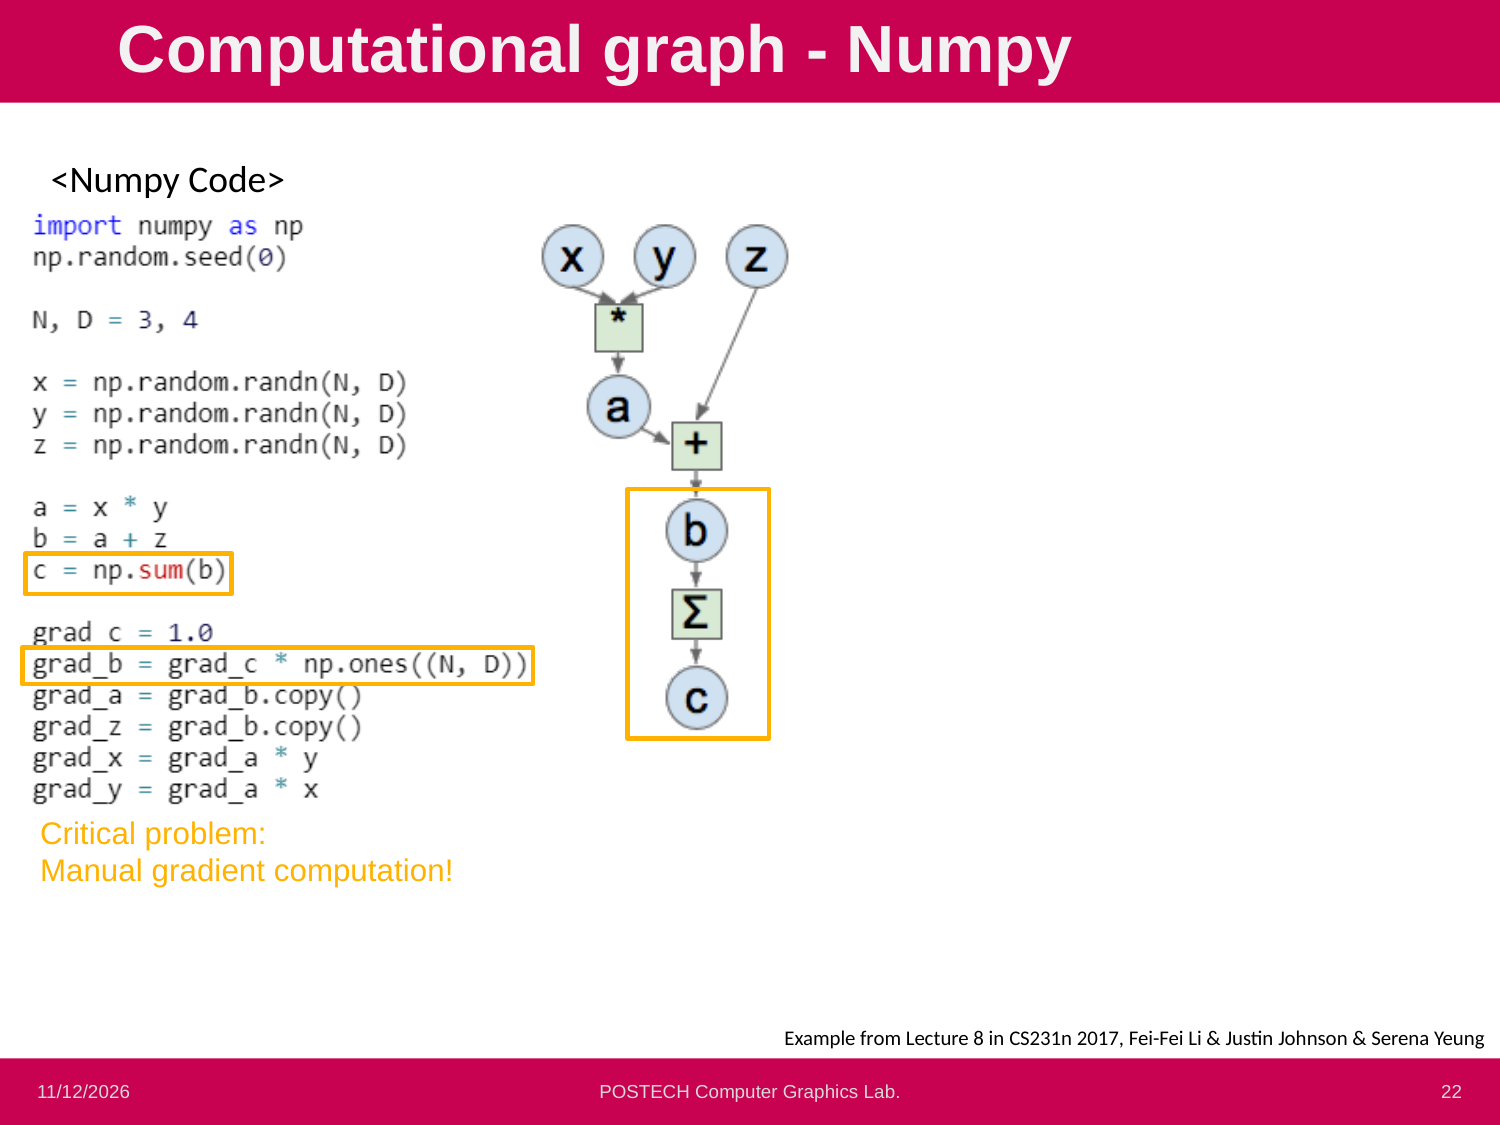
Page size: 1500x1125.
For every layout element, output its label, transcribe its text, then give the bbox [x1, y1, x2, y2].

text_box <Numpy Code> [25, 147, 311, 210]
text_box Computational graph - Numpy [103, 0, 1397, 103]
text_box Critical problem: Manual gradient computation! [25, 837, 479, 902]
text_box <number> [1139, 1061, 1477, 1122]
text_box 10/05/2020 [22, 1061, 360, 1122]
text_box Example from Lecture 8 in CS231n 2017, Fei-Fei Li & Justin Johnson & Serena Yeung [734, 1018, 1500, 1057]
picture [25, 210, 796, 830]
text_box POSTECH Computer Graphics Lab. [496, 1061, 1003, 1122]
